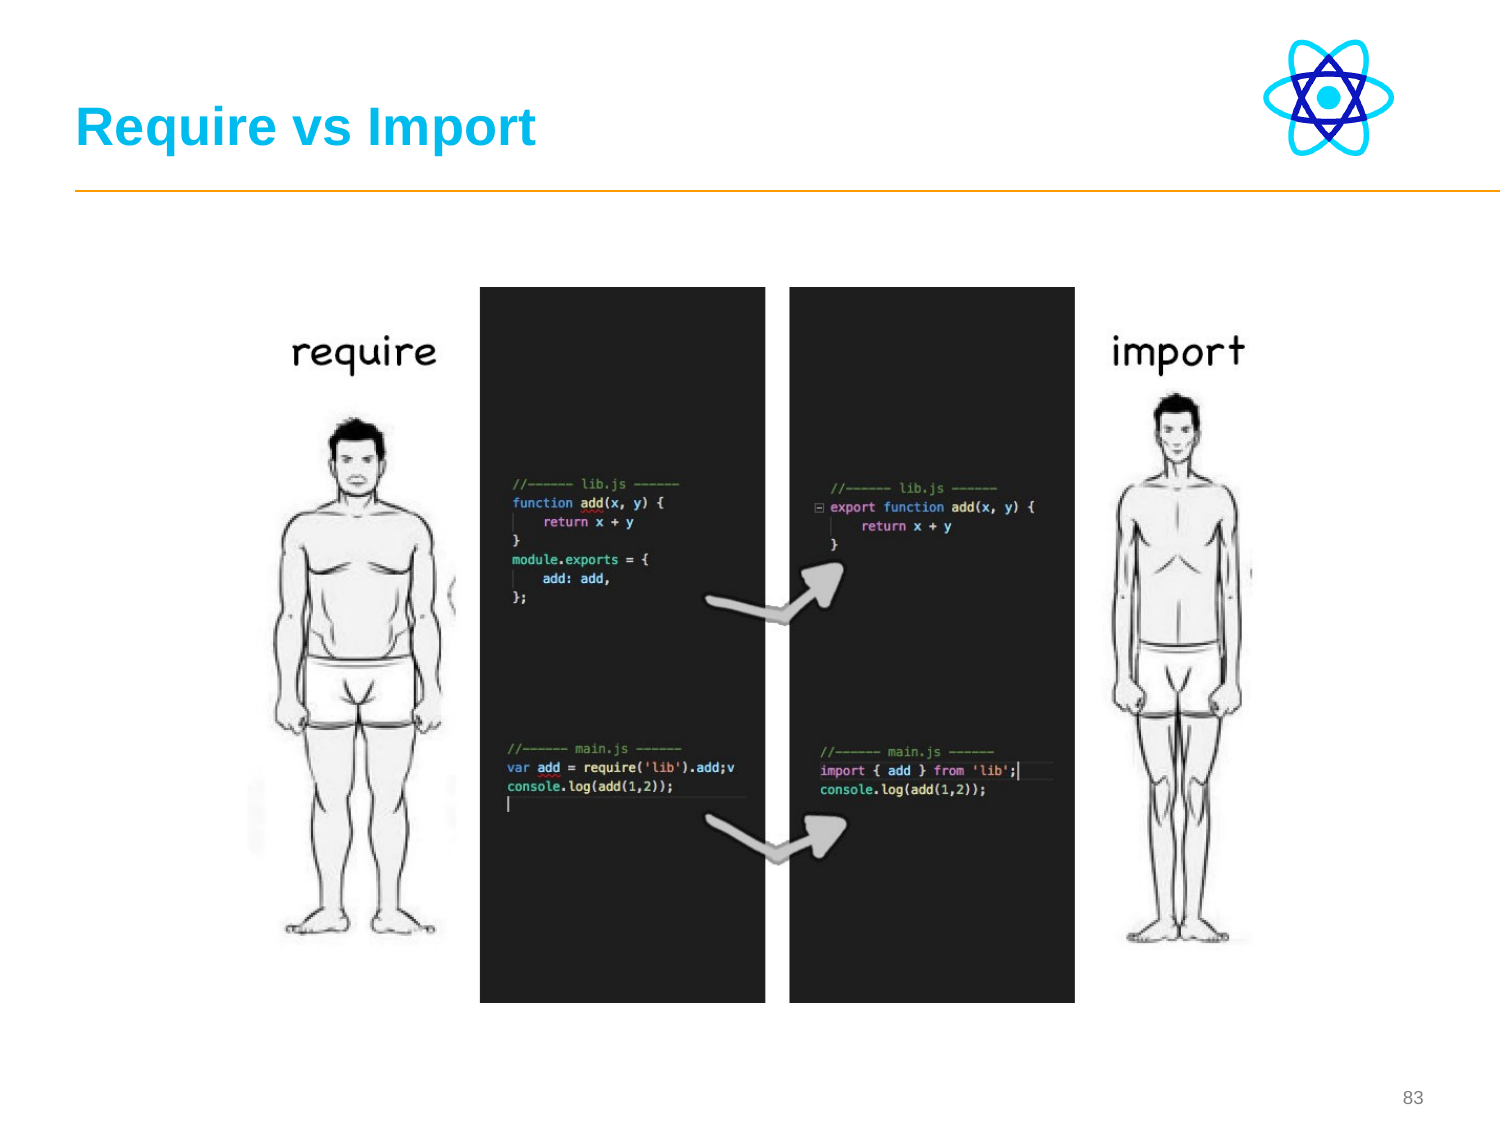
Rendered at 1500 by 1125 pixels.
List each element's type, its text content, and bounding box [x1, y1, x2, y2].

title Require vs Import [75, 27, 1422, 157]
picture [99, 287, 1438, 1003]
